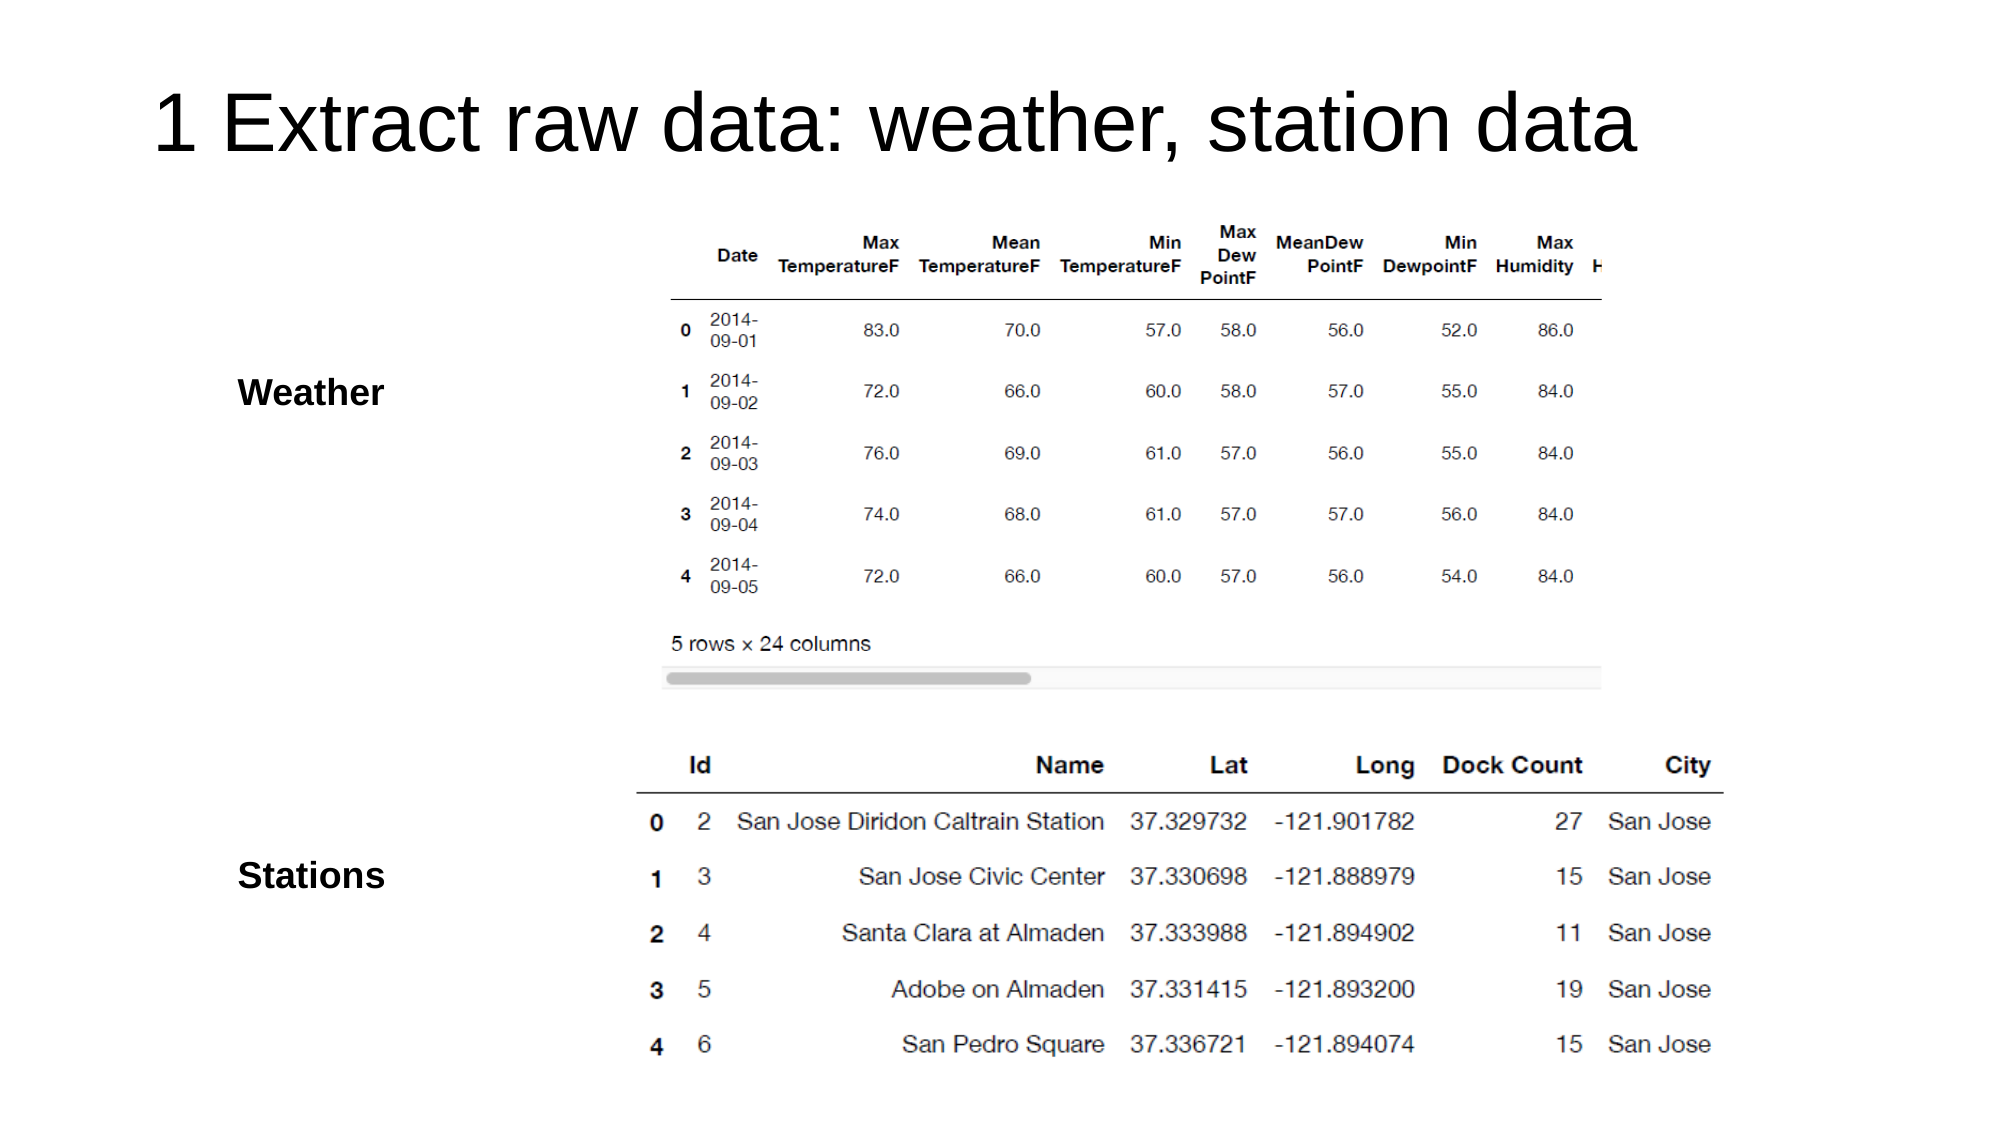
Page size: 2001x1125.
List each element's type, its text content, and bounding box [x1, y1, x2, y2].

picture [658, 192, 1667, 698]
text_box Weather [222, 360, 569, 421]
title 1 Extract raw data: weather, station data [137, 16, 1863, 234]
picture [626, 707, 1750, 1125]
text_box Stations [222, 843, 569, 904]
